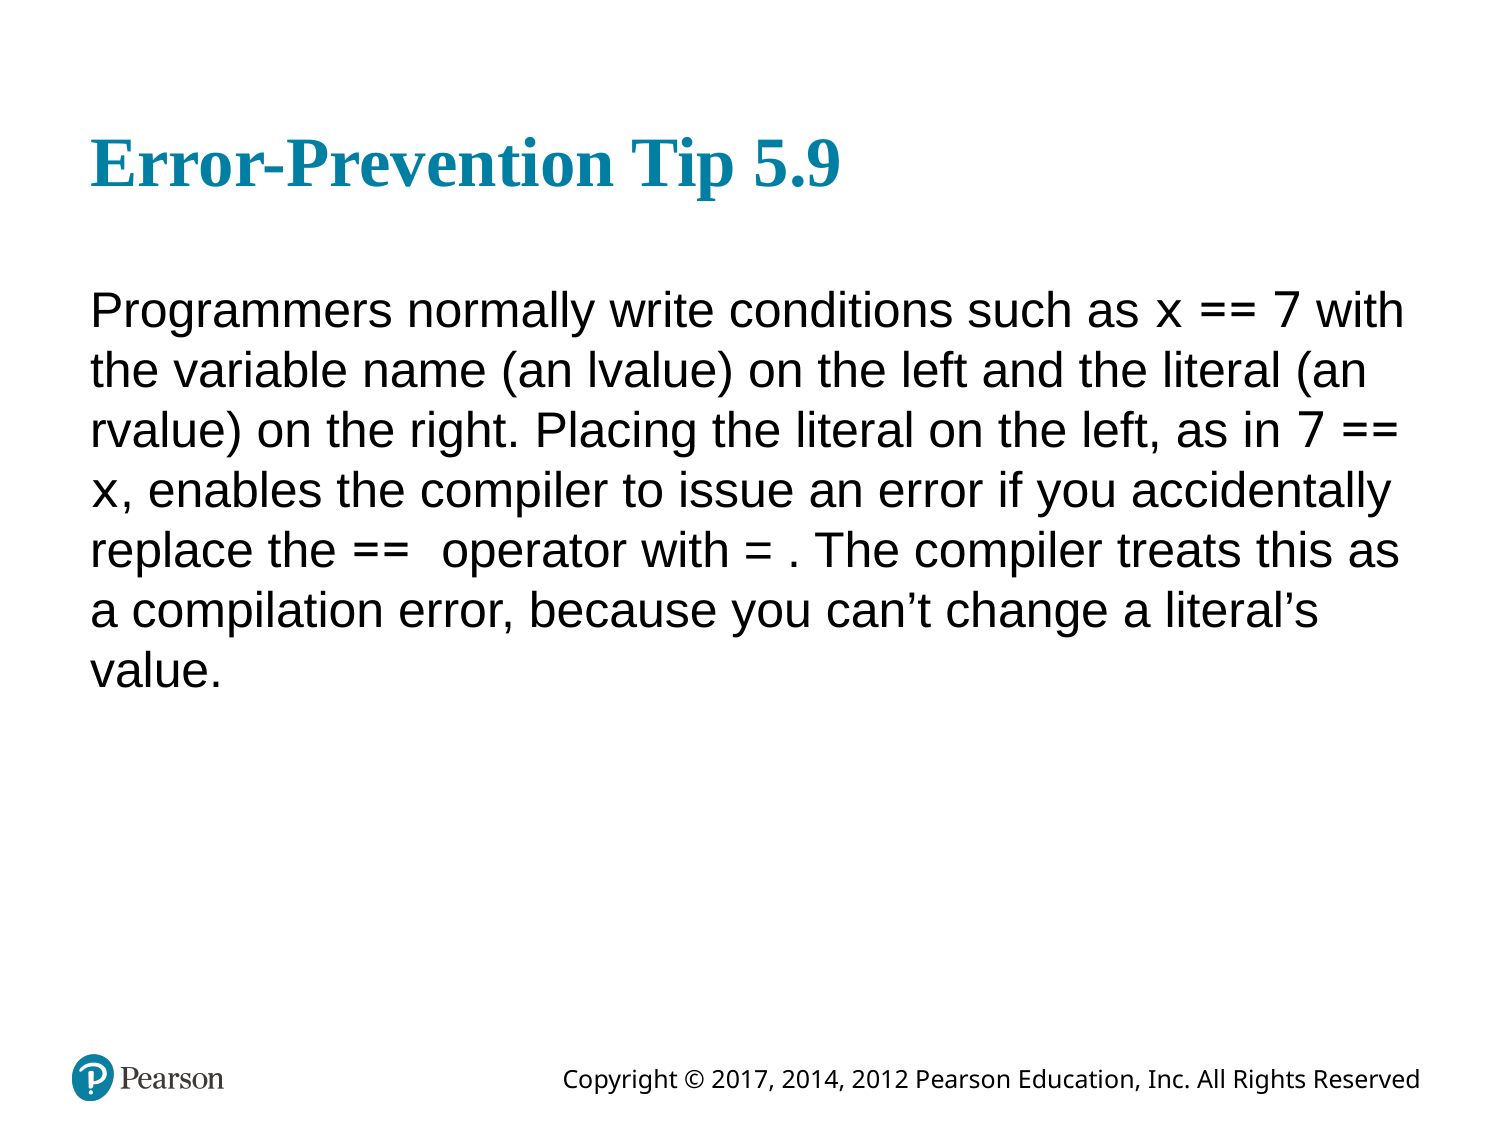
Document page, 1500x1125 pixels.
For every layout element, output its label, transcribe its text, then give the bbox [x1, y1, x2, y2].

title Error-Prevention Tip 5.9 [75, 35, 1425, 216]
list Programmers normally write conditions such as x == 7 with the variable name (an lvalue) on the left and the literal (an rvalue) on the right. Placing the literal on the left, as in 7 == x, enables the compiler to issue an error if you accidentally replace the == operator with = . The compiler treats this as a compilation error, because you can’t change a literal’s value. [75, 262, 1425, 1005]
picture [80, 1063, 106, 1088]
picture [72, 1087, 83, 1101]
picture [72, 1054, 88, 1070]
picture [98, 1054, 224, 1101]
